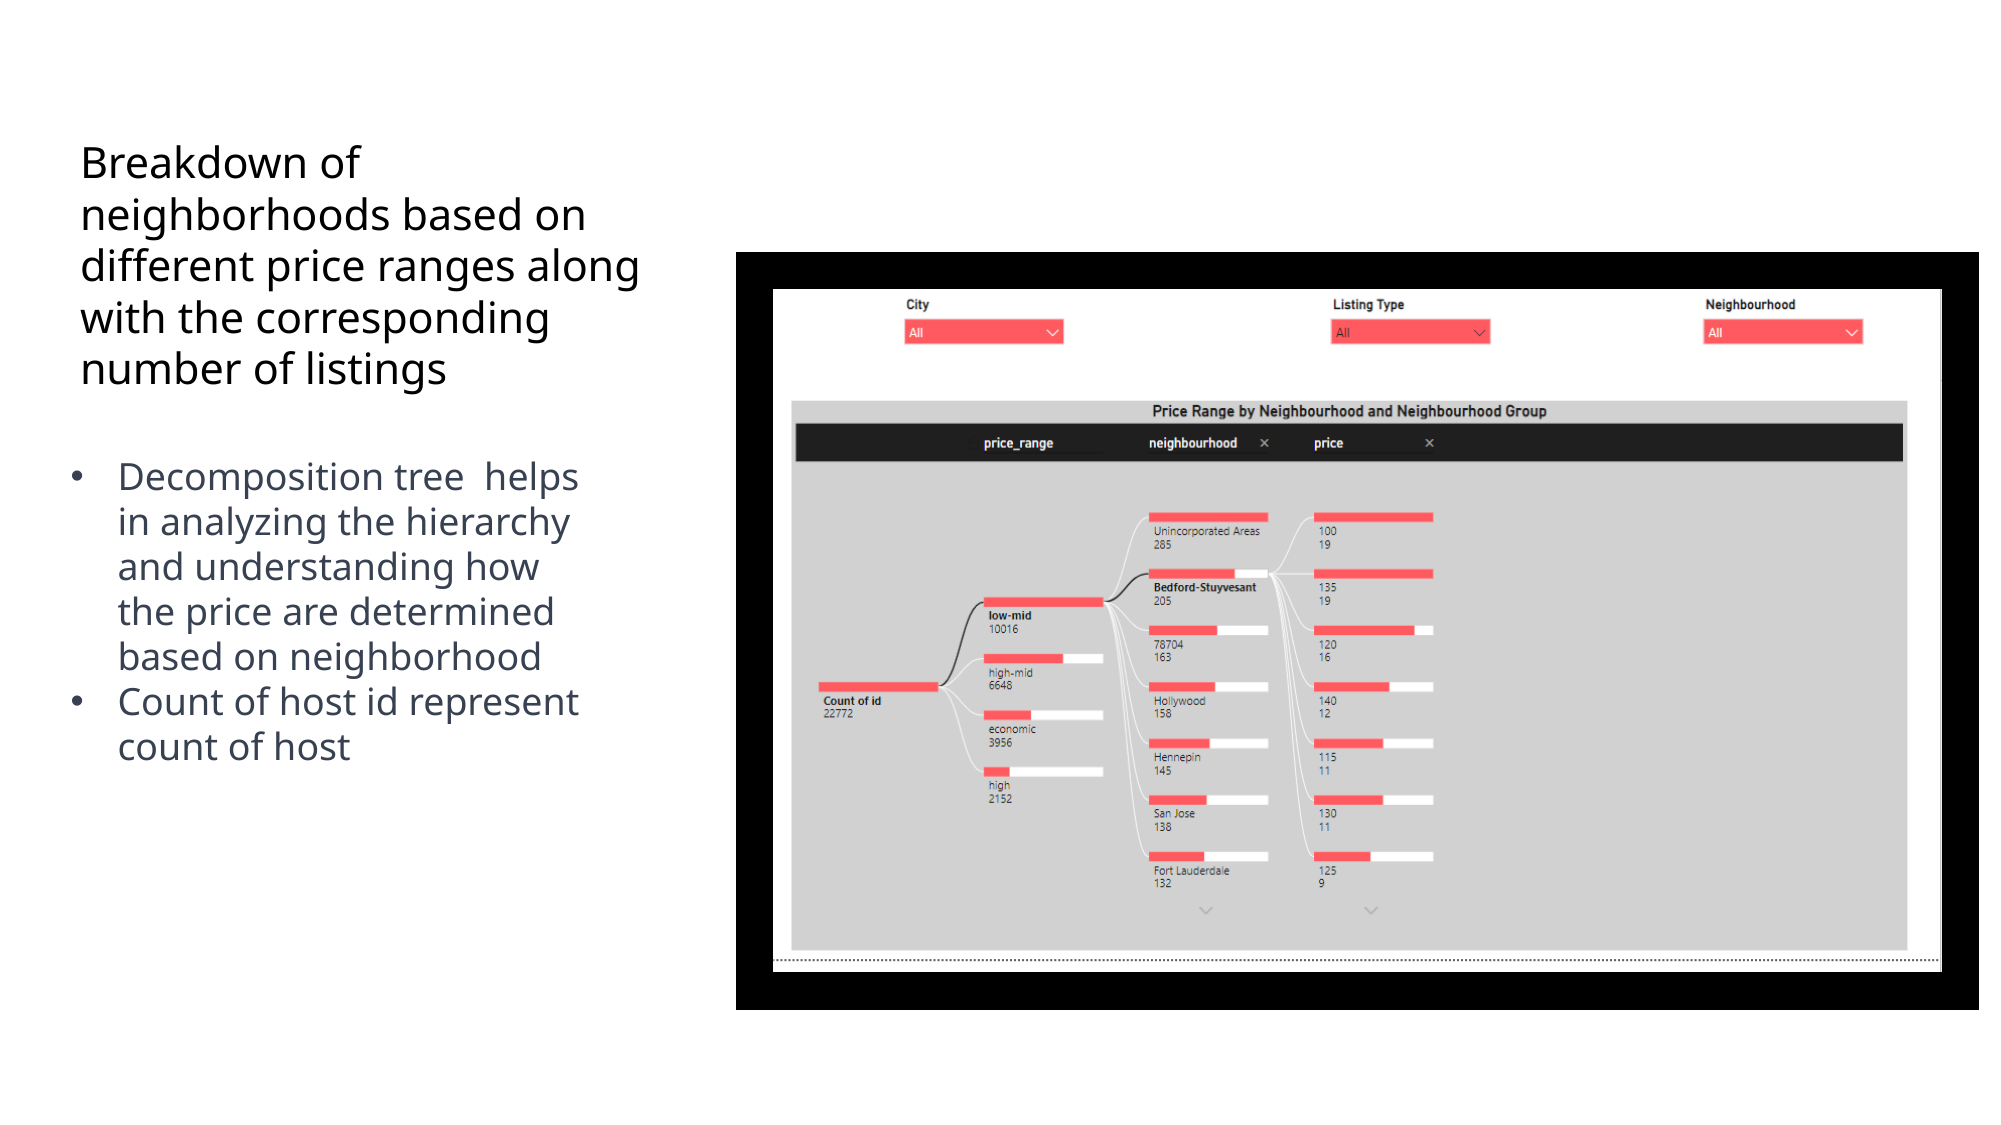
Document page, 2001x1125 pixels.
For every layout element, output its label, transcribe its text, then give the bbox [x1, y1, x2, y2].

text_box Breakdown of neighborhoods based on different price ranges along with the corresponding number of listings [64, 124, 669, 404]
picture [773, 289, 1942, 973]
text_box Decomposition tree helps in analyzing the hierarchy and understanding how the price are determined based on neighborhood Count of host id represent count of host [55, 445, 620, 821]
text_box [60, 445, 625, 972]
